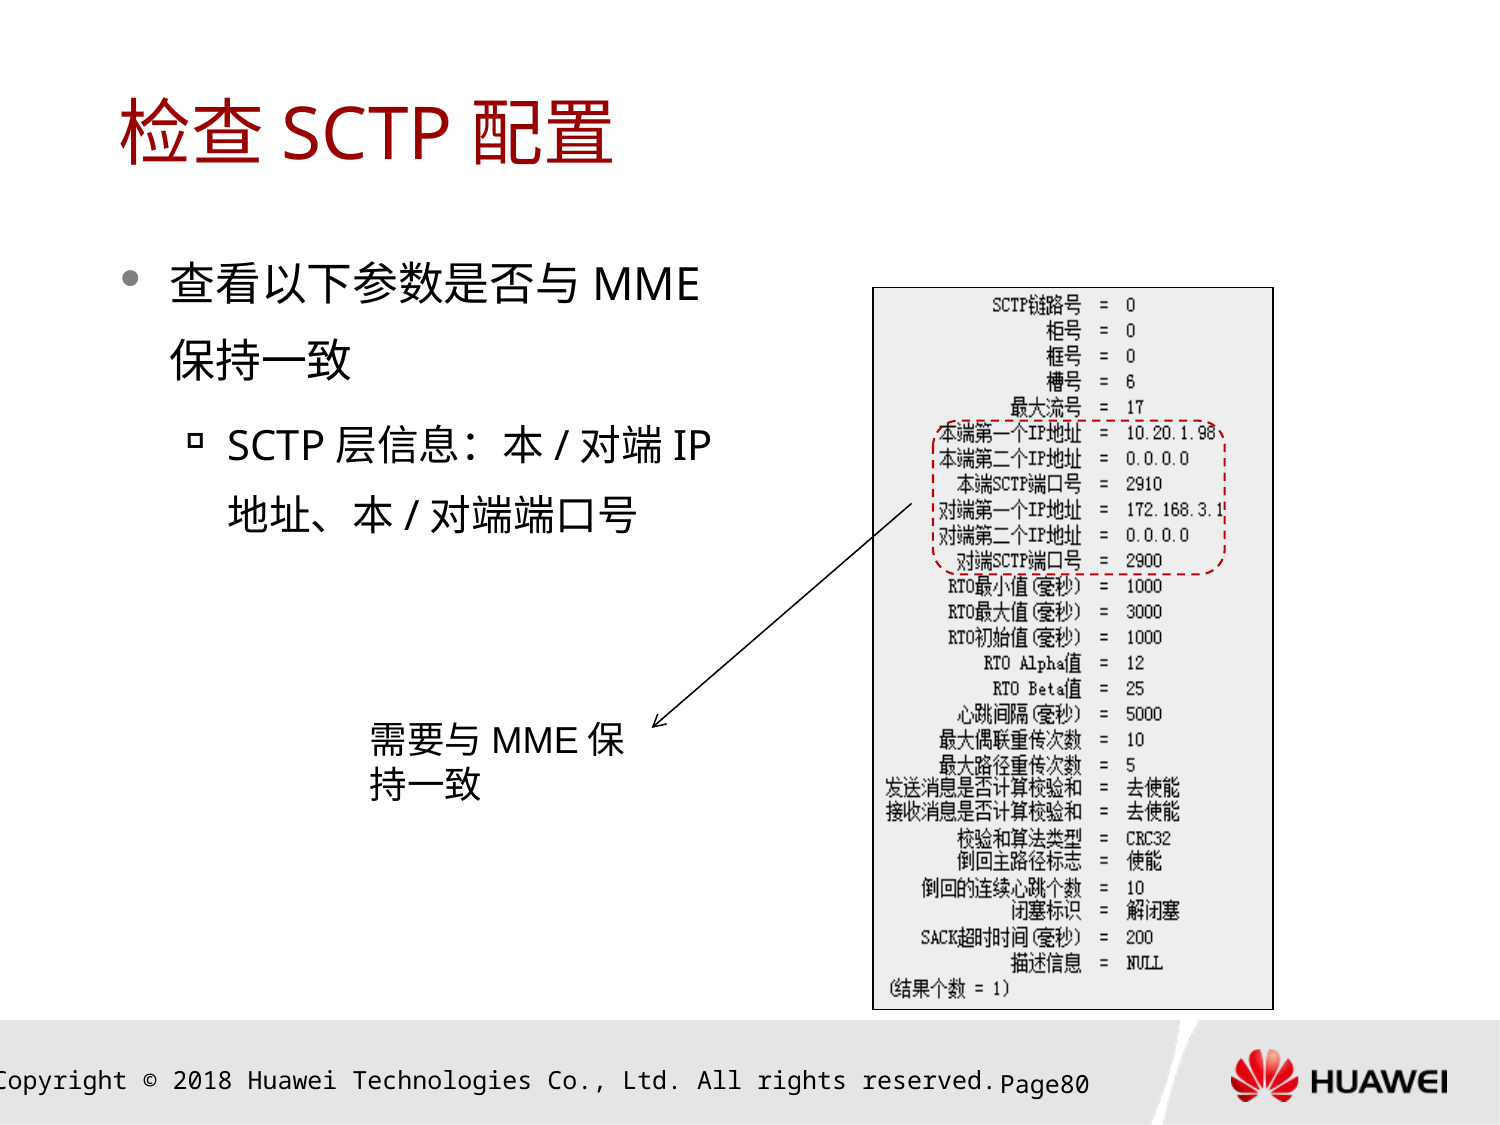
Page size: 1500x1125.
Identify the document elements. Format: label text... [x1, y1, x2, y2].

picture [0, 1020, 1500, 1125]
text_box 需要与MME保持一致 [355, 708, 663, 828]
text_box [651, 503, 912, 729]
picture [873, 288, 1273, 1010]
slide_number Page79 [999, 1070, 1250, 1125]
list 查看以下参数是否与MME保持一致 SCTP层信息：本/对端IP地址、本/对端端口号 [106, 225, 770, 915]
title 检查SCTP配置 [104, 58, 1374, 202]
